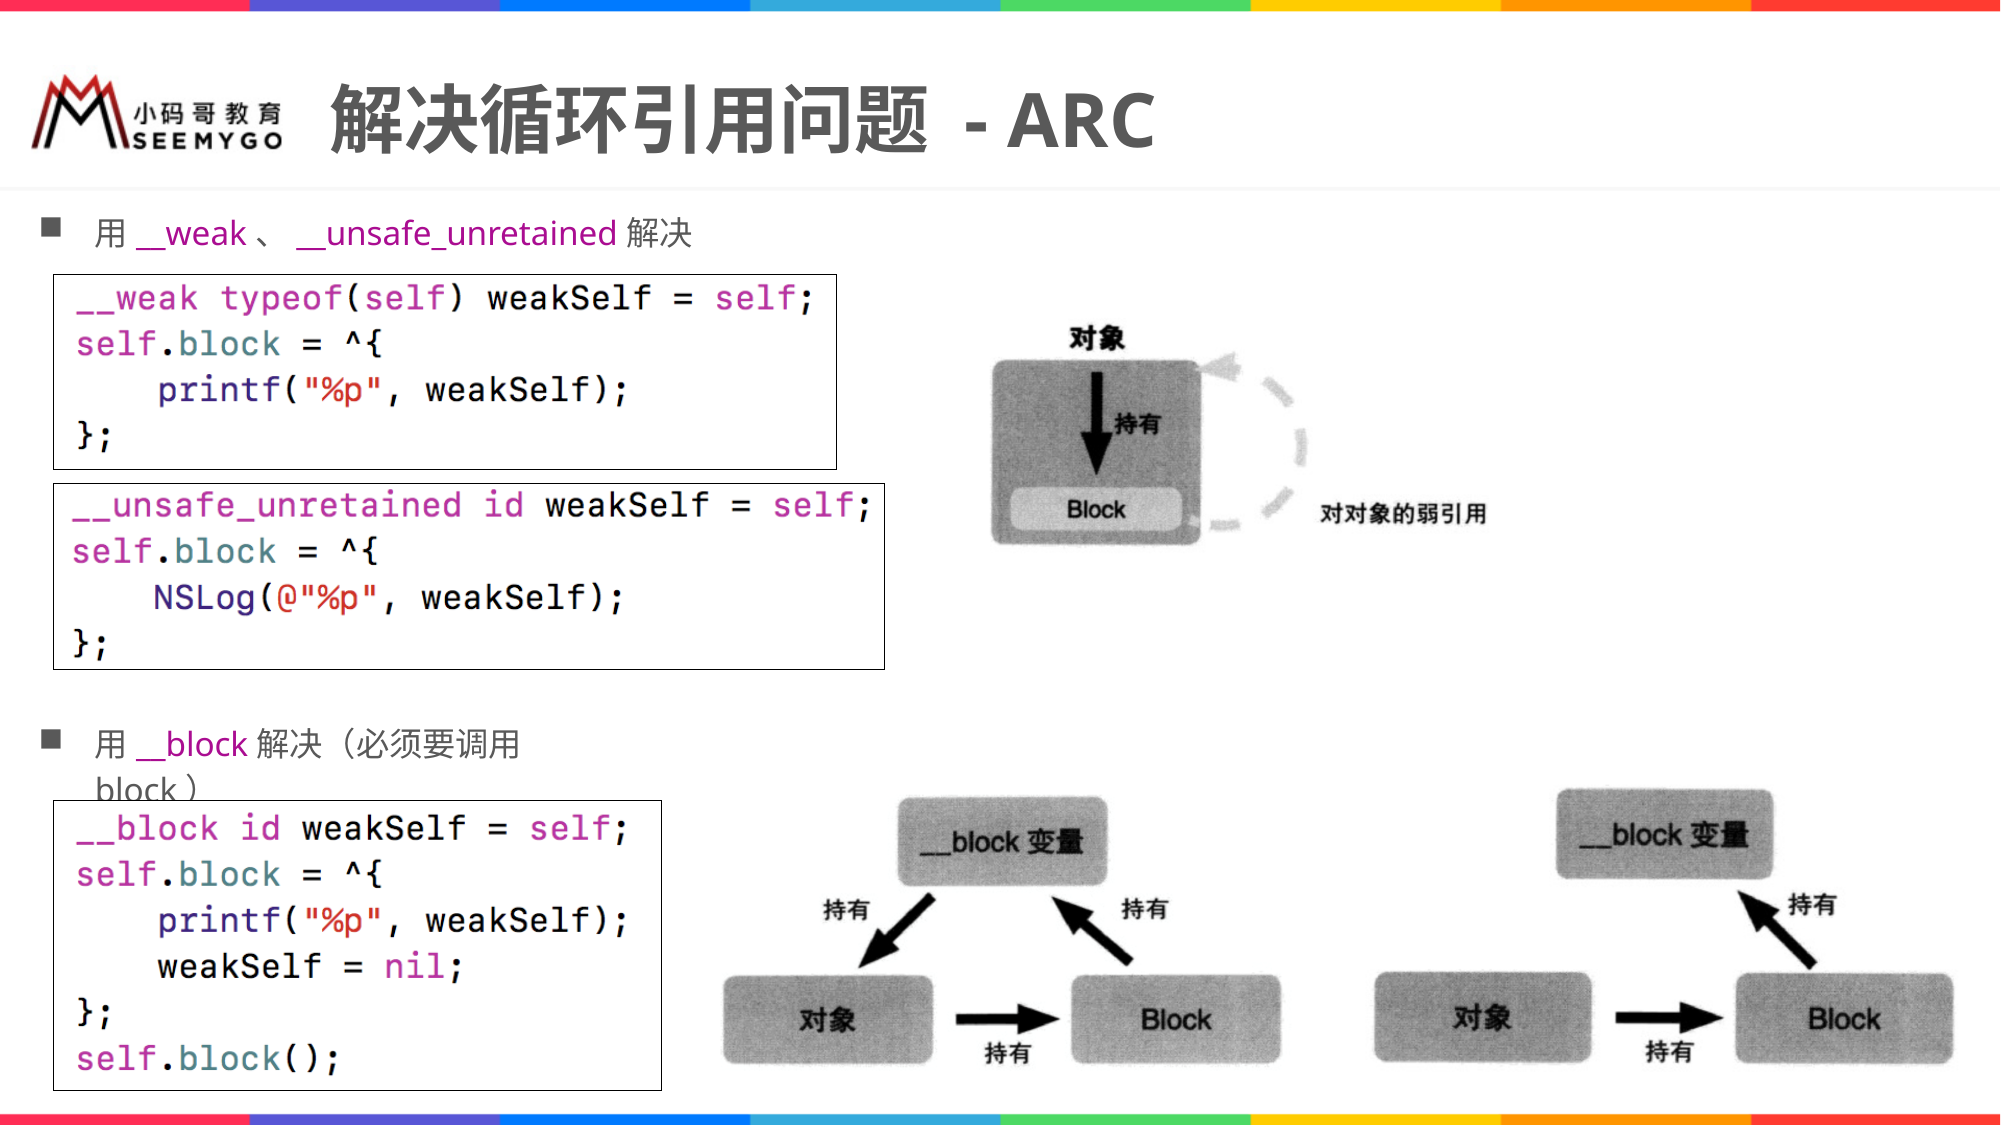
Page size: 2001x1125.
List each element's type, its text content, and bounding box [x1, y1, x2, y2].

picture [0, 0, 2001, 1125]
text_box 用__weak、__unsafe_unretained解决 [23, 198, 808, 262]
title 解决循环引用问题 - ARC [314, 64, 1968, 182]
text_box 用__block解决（必须要调用block） [23, 709, 656, 787]
